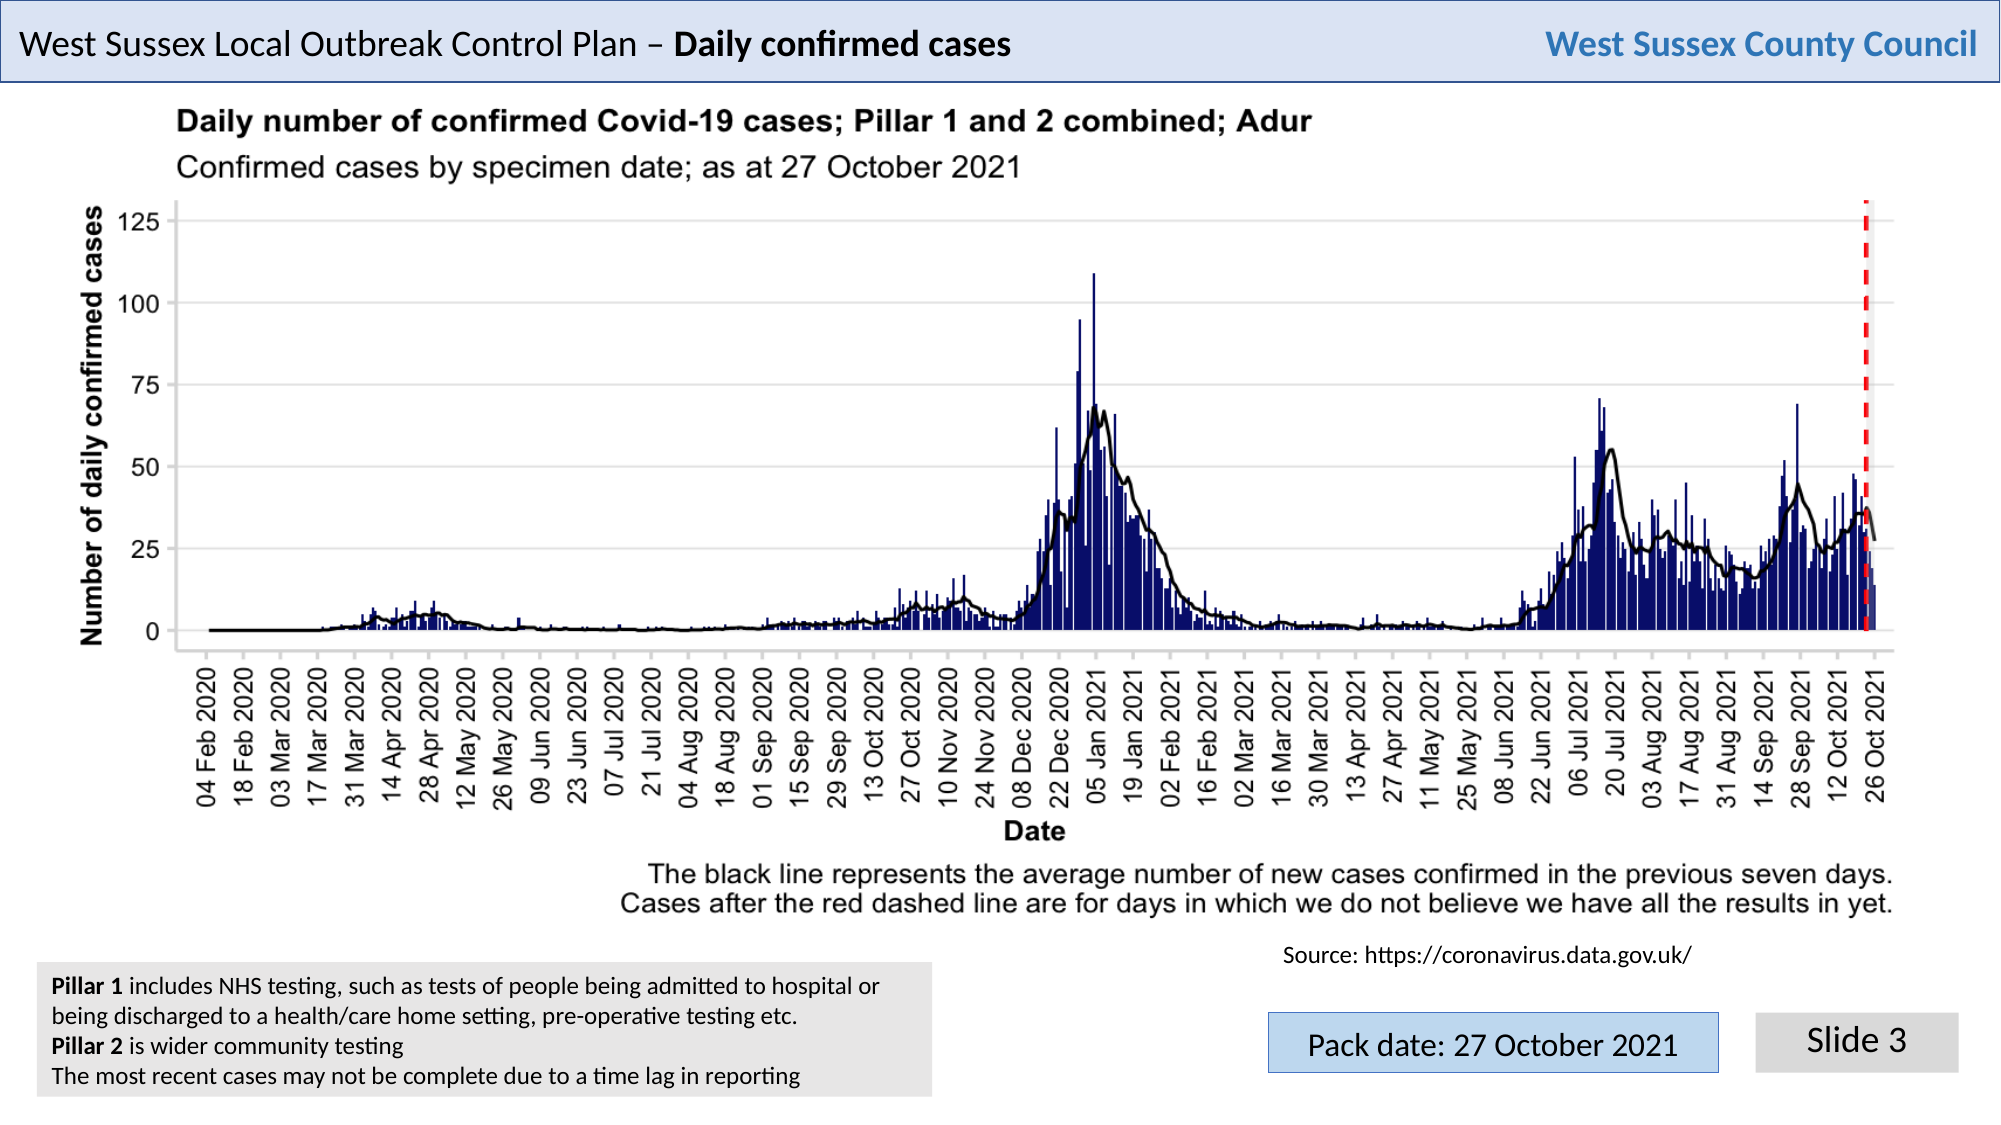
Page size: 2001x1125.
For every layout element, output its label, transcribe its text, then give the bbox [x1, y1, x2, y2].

picture [63, 91, 1912, 935]
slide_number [1268, 1012, 1719, 1073]
list Slide 3 [1755, 1012, 1959, 1073]
list Source: https://coronavirus.data.gov.uk/ [1268, 935, 1912, 995]
